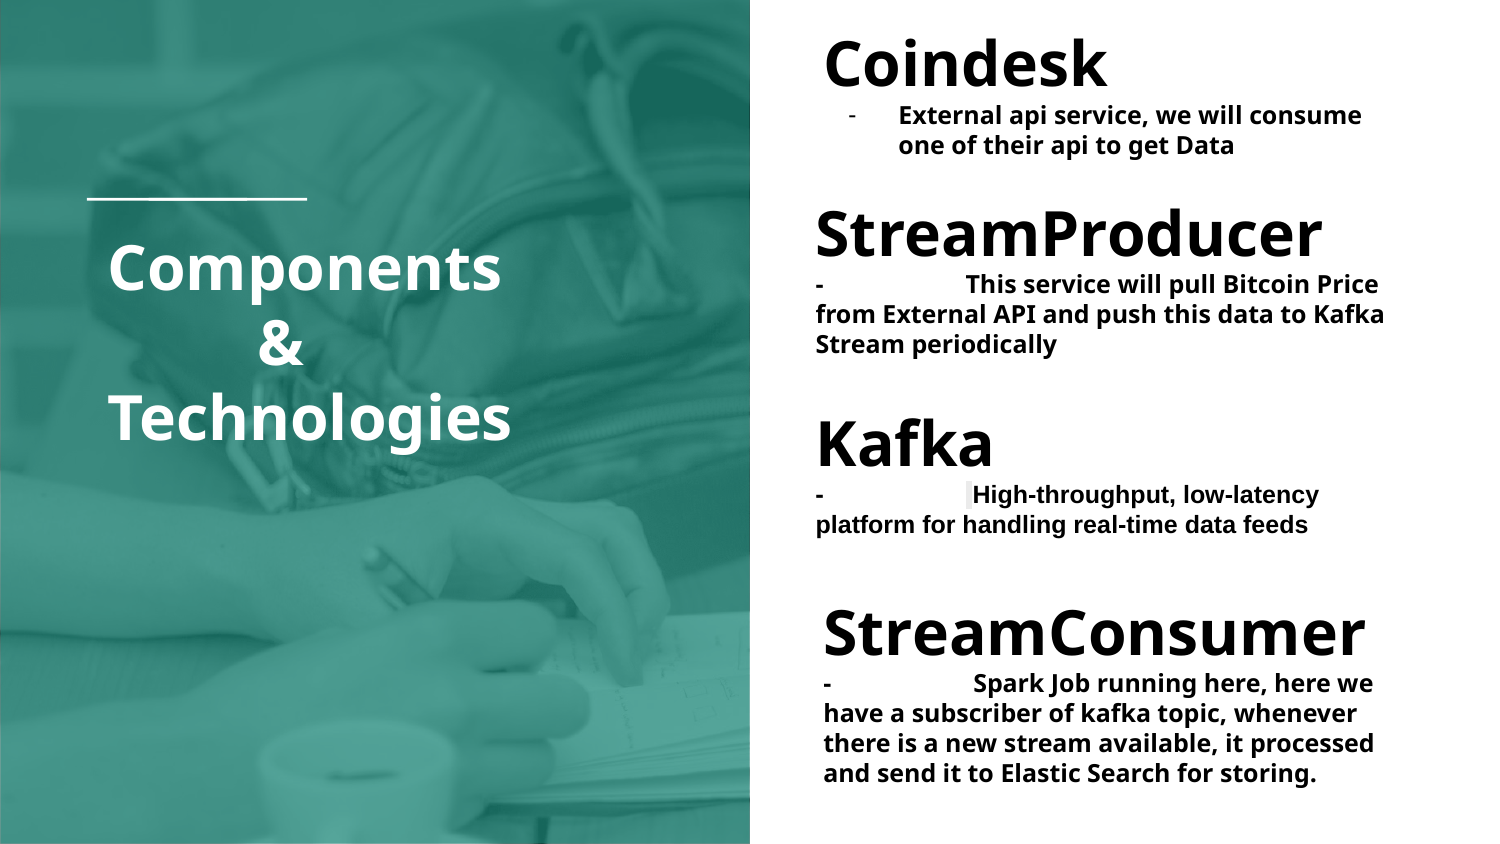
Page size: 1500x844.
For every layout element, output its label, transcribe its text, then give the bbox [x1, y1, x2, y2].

title Components & Technologies [92, 213, 687, 472]
title Coindesk External api service, we will consume one of their api to get Data [808, 9, 1426, 178]
title Kafka - High-throughput, low-latency platform for handling real-time data feeds [800, 388, 1434, 578]
title StreamConsumer - Spark Job running here, here we have a subscriber of kafka topic, whenever there is a new stream available, it processed and send it to Elastic Search for storing. [808, 577, 1441, 809]
title StreamProducer - This service will pull Bitcoin Price from External API and push this data to Kafka Stream periodically [800, 178, 1434, 368]
